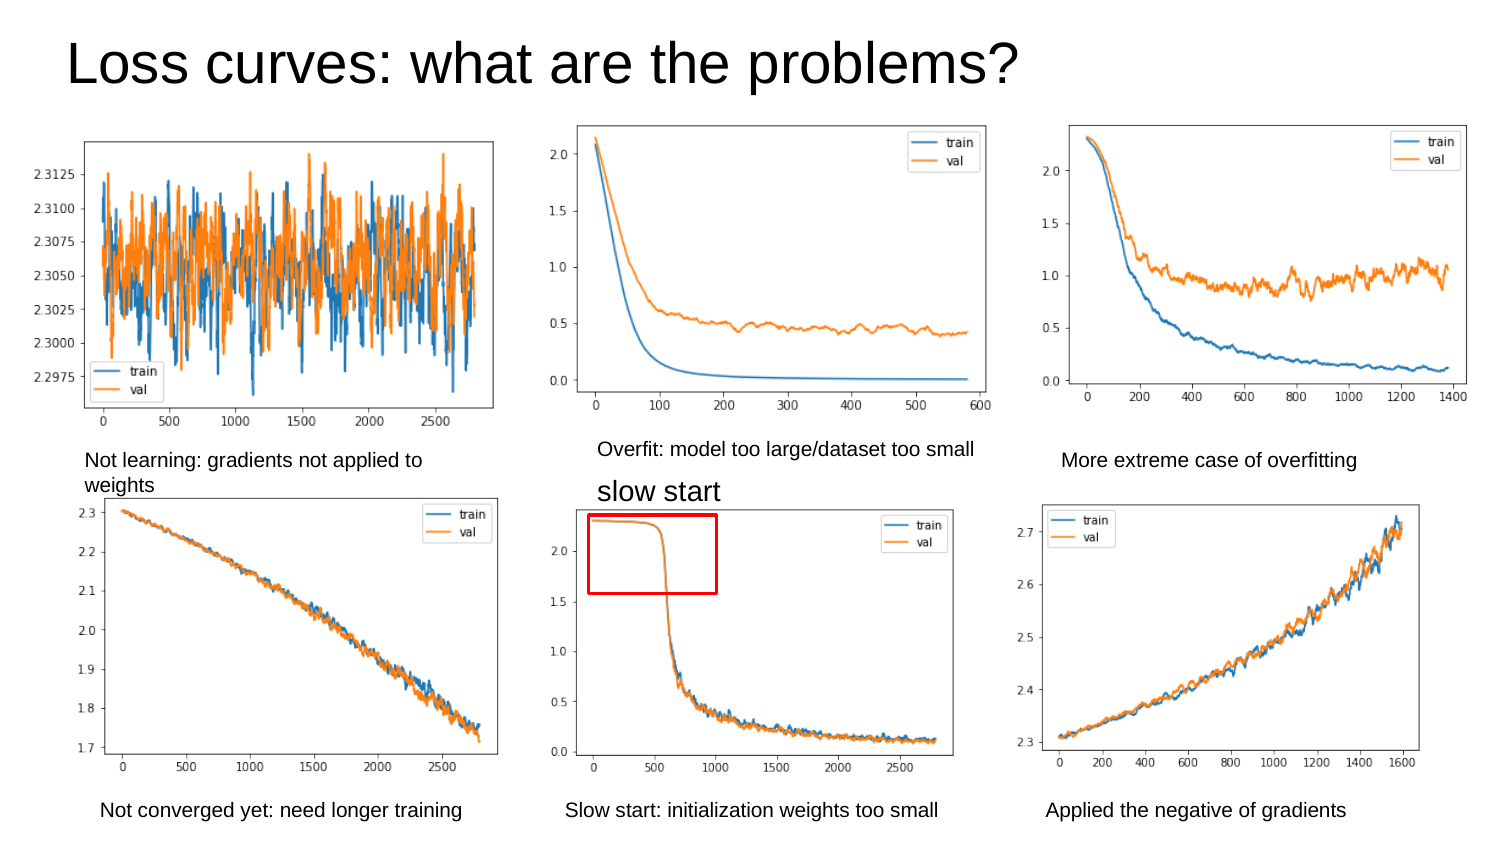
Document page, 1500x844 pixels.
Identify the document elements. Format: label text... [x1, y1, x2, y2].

picture [1033, 113, 1478, 412]
text_box Applied the negative of gradients [1030, 781, 1470, 839]
picture [542, 497, 964, 782]
text_box Slow start: initialization weights too small [550, 781, 989, 839]
picture [24, 129, 506, 437]
text_box Not converged yet: need longer training [84, 781, 524, 839]
title Loss curves: what are the problems? [51, 10, 1449, 105]
text_box Not learning: gradients not applied to weights [69, 441, 509, 485]
picture [540, 113, 999, 421]
text_box slow start [582, 479, 759, 496]
picture [1007, 493, 1430, 777]
picture [69, 486, 509, 782]
text_box Overfit: model too large/dataset too small [582, 420, 1021, 479]
text_box More extreme case of overfitting [1046, 431, 1485, 489]
